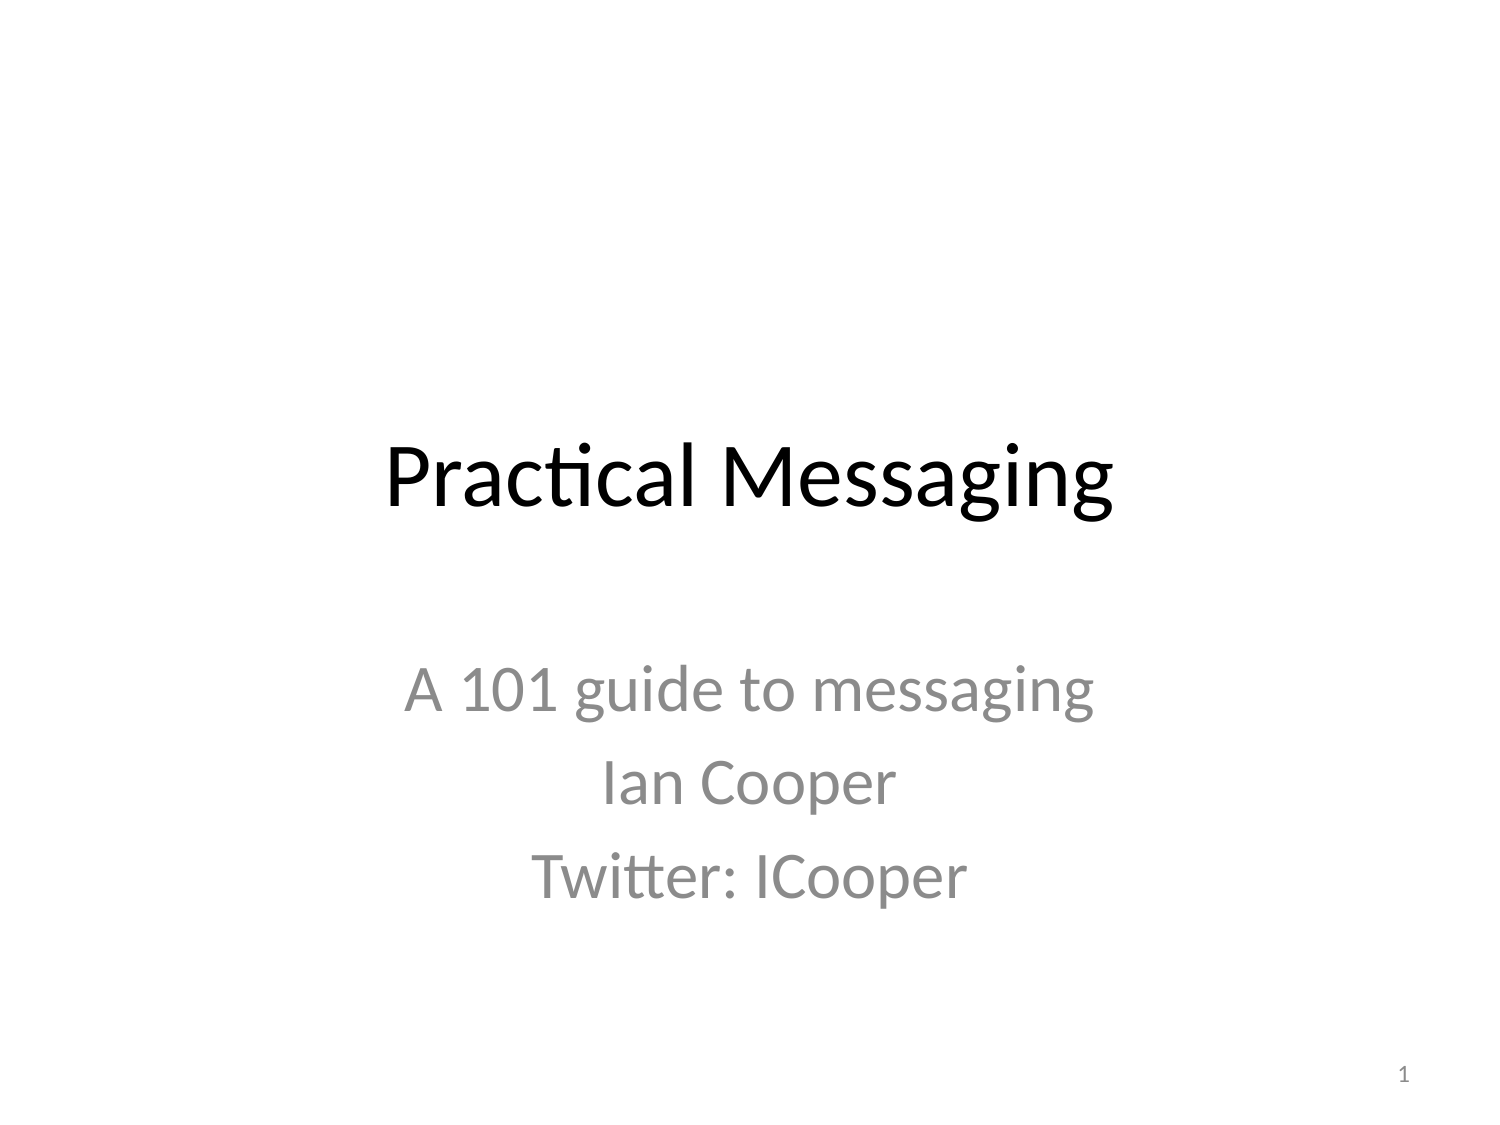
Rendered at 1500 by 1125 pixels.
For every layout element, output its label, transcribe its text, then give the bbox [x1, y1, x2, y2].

title Practical Messaging [112, 349, 1388, 591]
slide_number 1 [1074, 1042, 1425, 1103]
subtitle A 101 guide to messaging Ian Cooper Twitter: ICooper [225, 637, 1275, 925]
